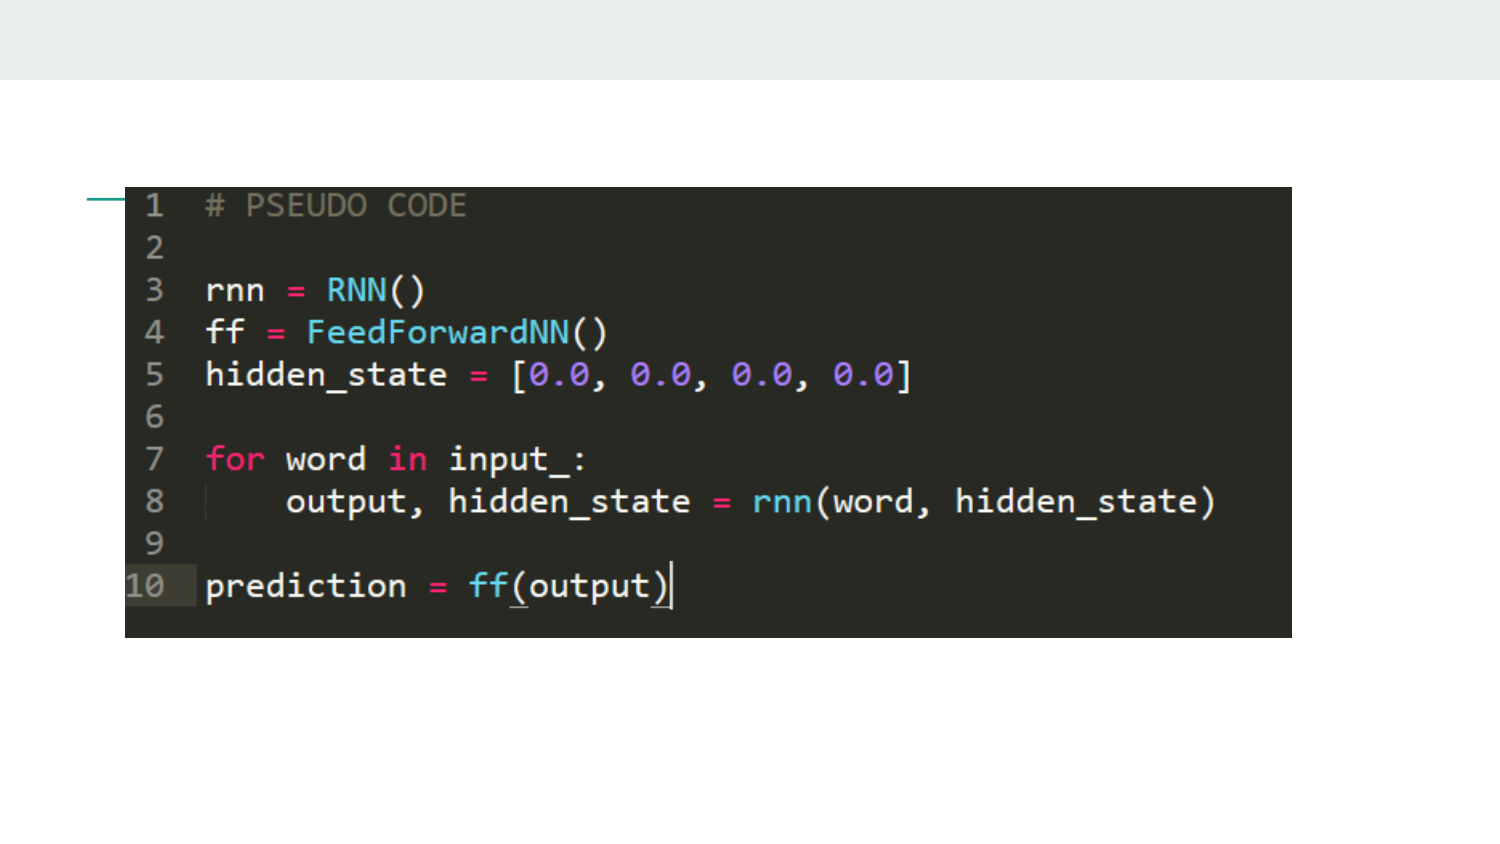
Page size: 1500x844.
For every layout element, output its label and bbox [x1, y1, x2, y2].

picture [124, 187, 1292, 638]
